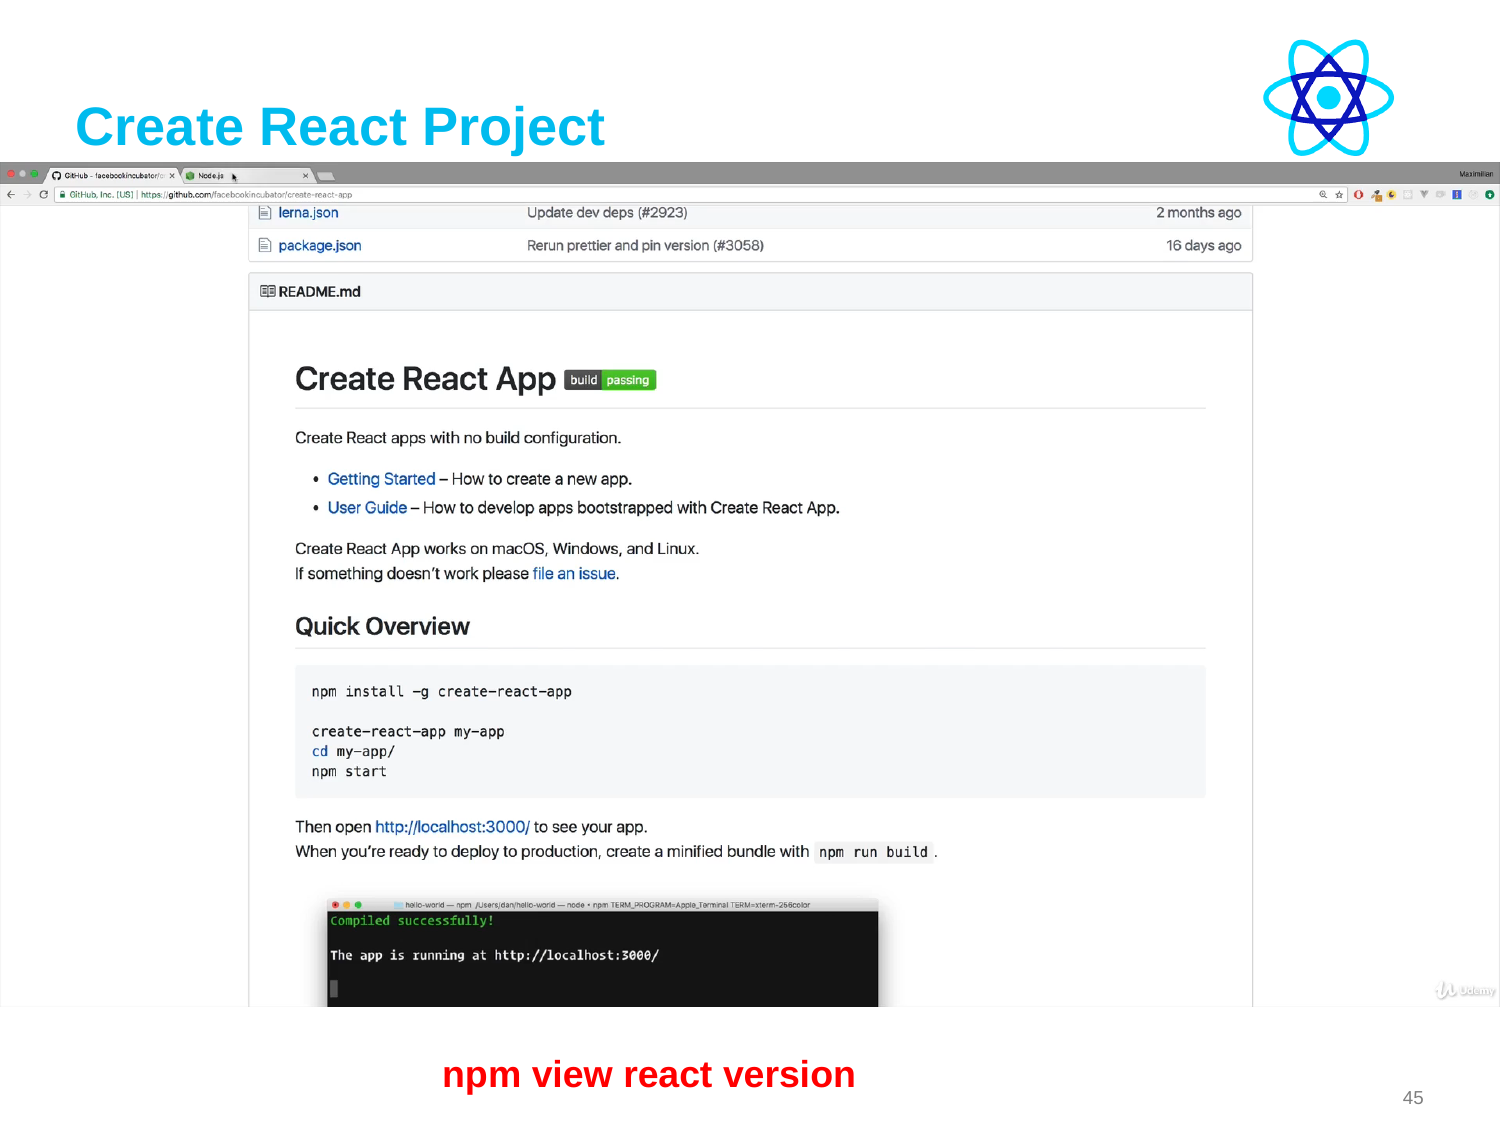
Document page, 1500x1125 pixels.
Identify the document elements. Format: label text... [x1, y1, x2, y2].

text_box npm view react version [427, 1042, 872, 1103]
picture [0, 162, 1500, 1007]
title Create React Project [75, 27, 1422, 157]
